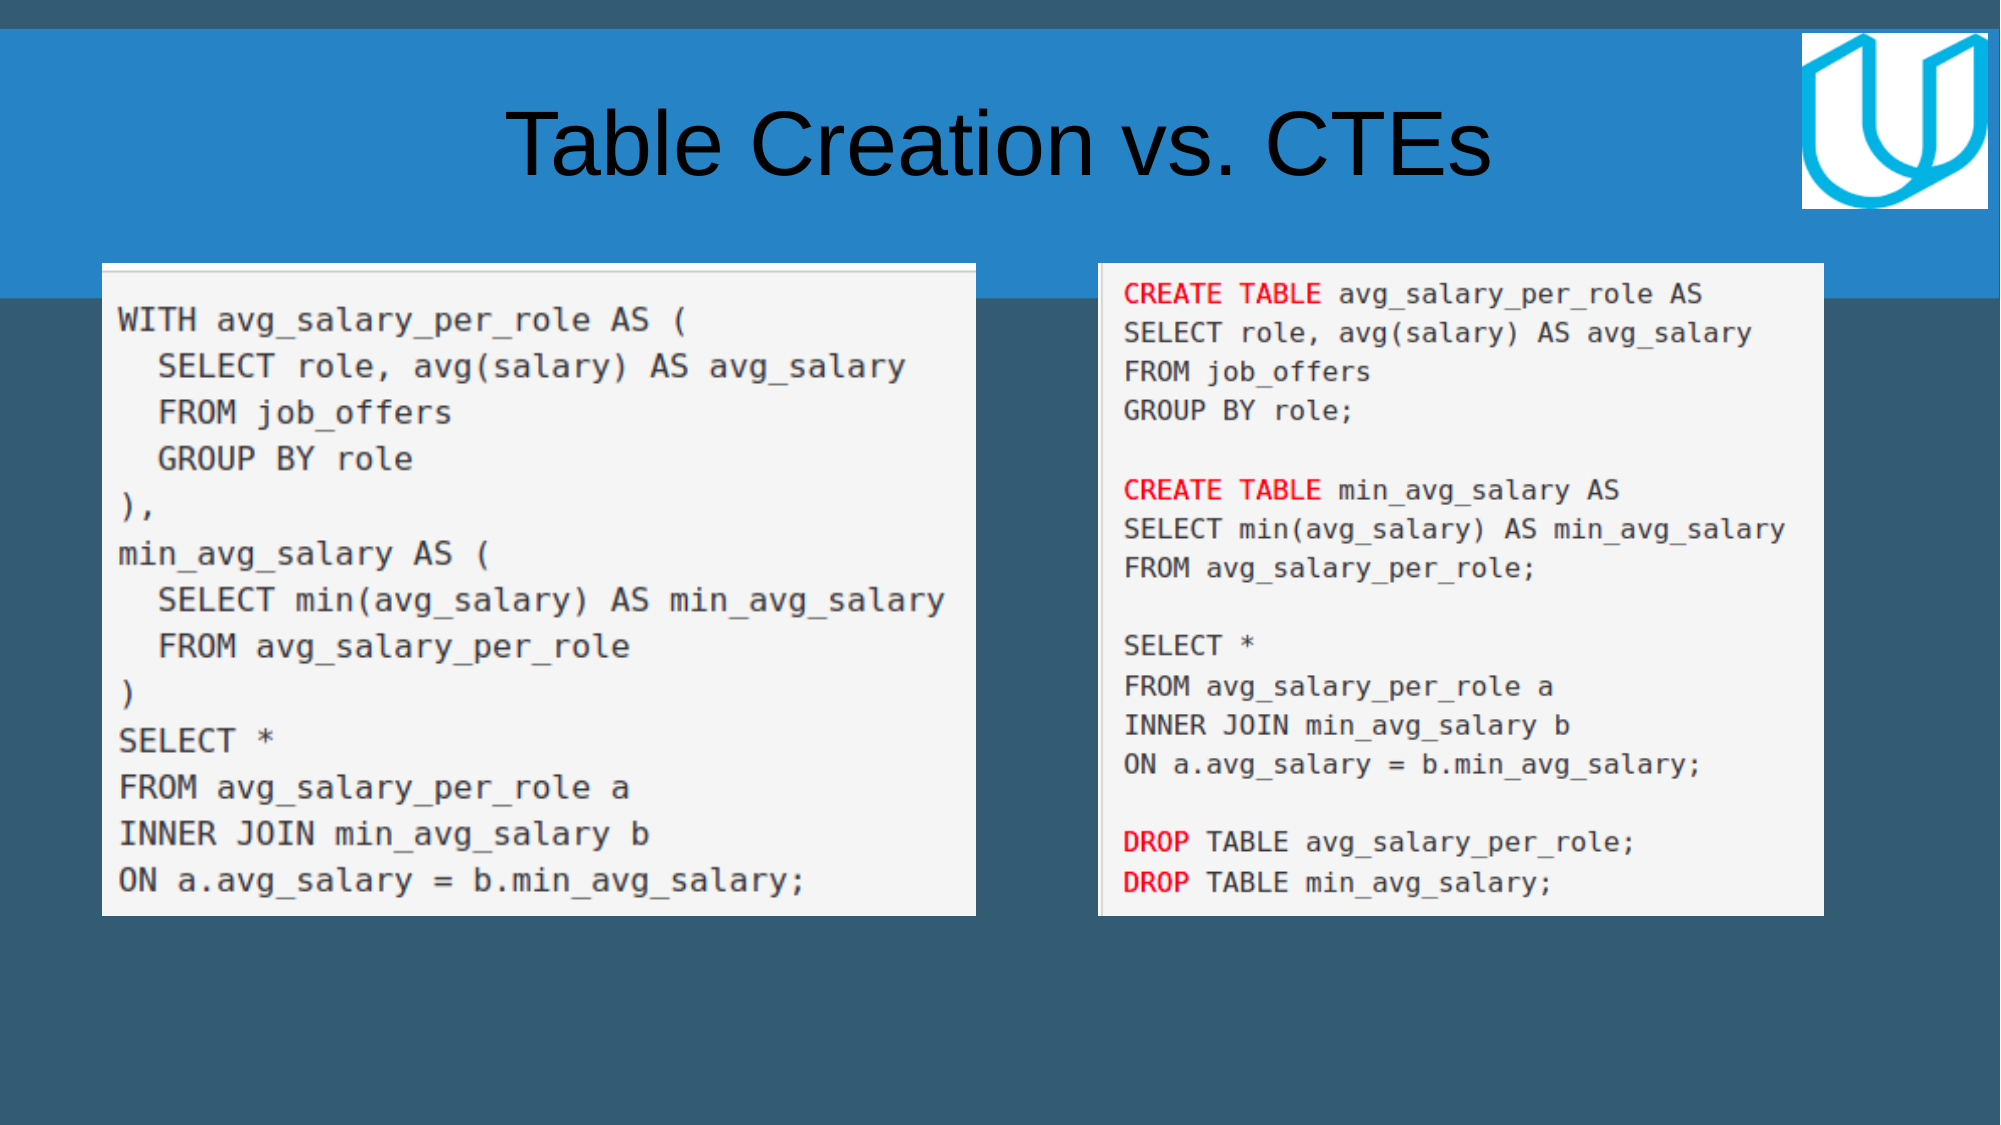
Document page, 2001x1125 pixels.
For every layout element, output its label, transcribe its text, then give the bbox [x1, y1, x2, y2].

picture [1932, 48, 1973, 166]
picture [1900, 175, 1911, 189]
picture [1098, 262, 1825, 916]
text_box Table Creation vs. CTEs [99, 44, 1900, 233]
picture [1802, 33, 1988, 167]
picture [101, 262, 977, 916]
picture [1900, 124, 1988, 209]
